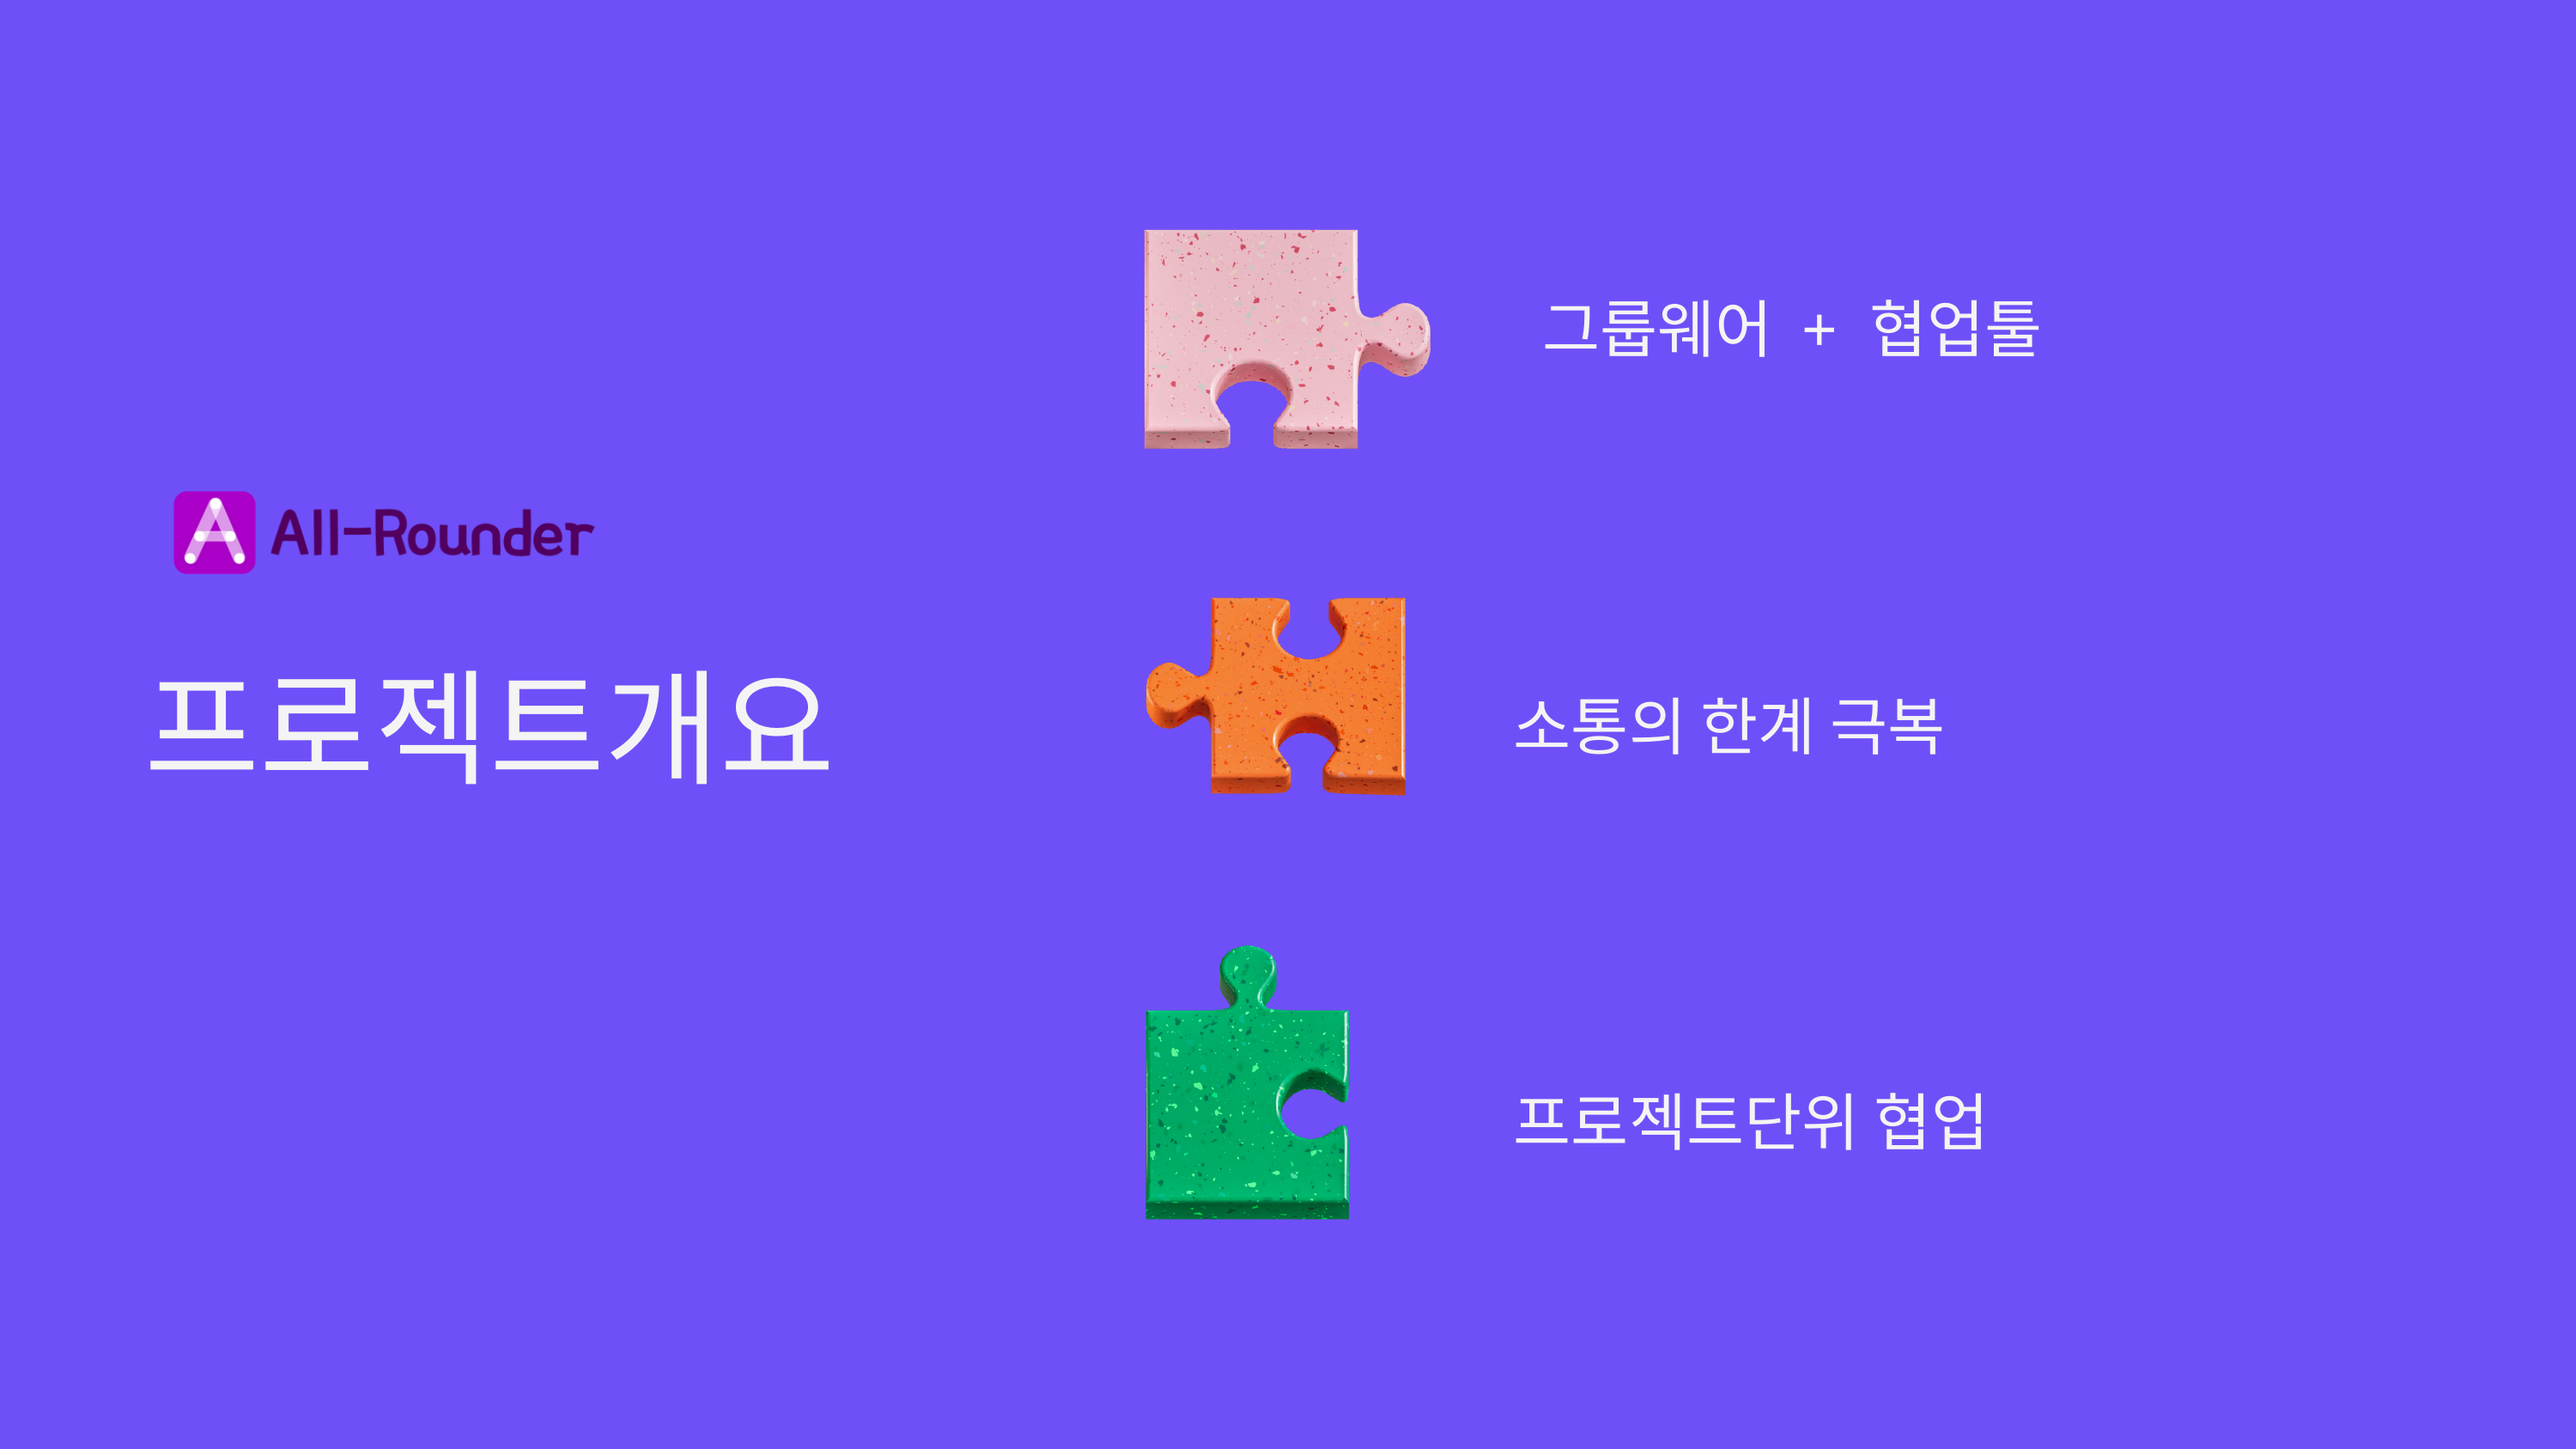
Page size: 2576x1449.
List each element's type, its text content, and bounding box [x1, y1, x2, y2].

text_box [144, 452, 624, 613]
text_box 소통의 한계 극복 [1513, 687, 2432, 763]
text_box [1144, 597, 1407, 797]
text_box 프로젝트단위 협업 [1513, 1082, 2432, 1158]
text_box [1144, 227, 1432, 449]
text_box [1144, 945, 1351, 1221]
text_box 프로젝트개요 [144, 650, 969, 800]
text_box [1513, 260, 2432, 417]
